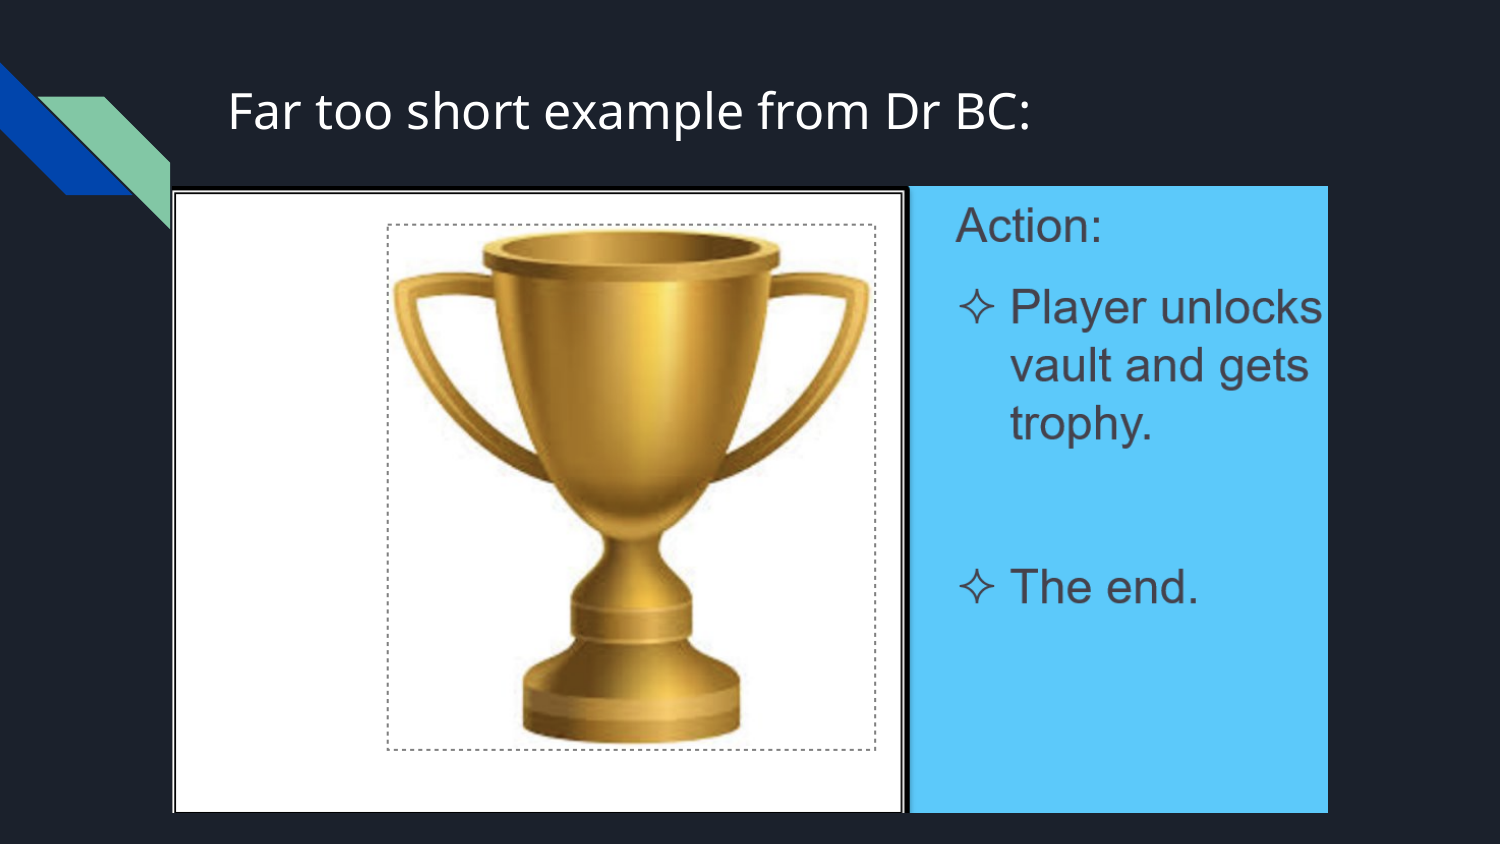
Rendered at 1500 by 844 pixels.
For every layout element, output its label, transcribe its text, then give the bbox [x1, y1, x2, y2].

picture [172, 186, 1328, 813]
title Far too short example from Dr BC: [212, 64, 1368, 215]
